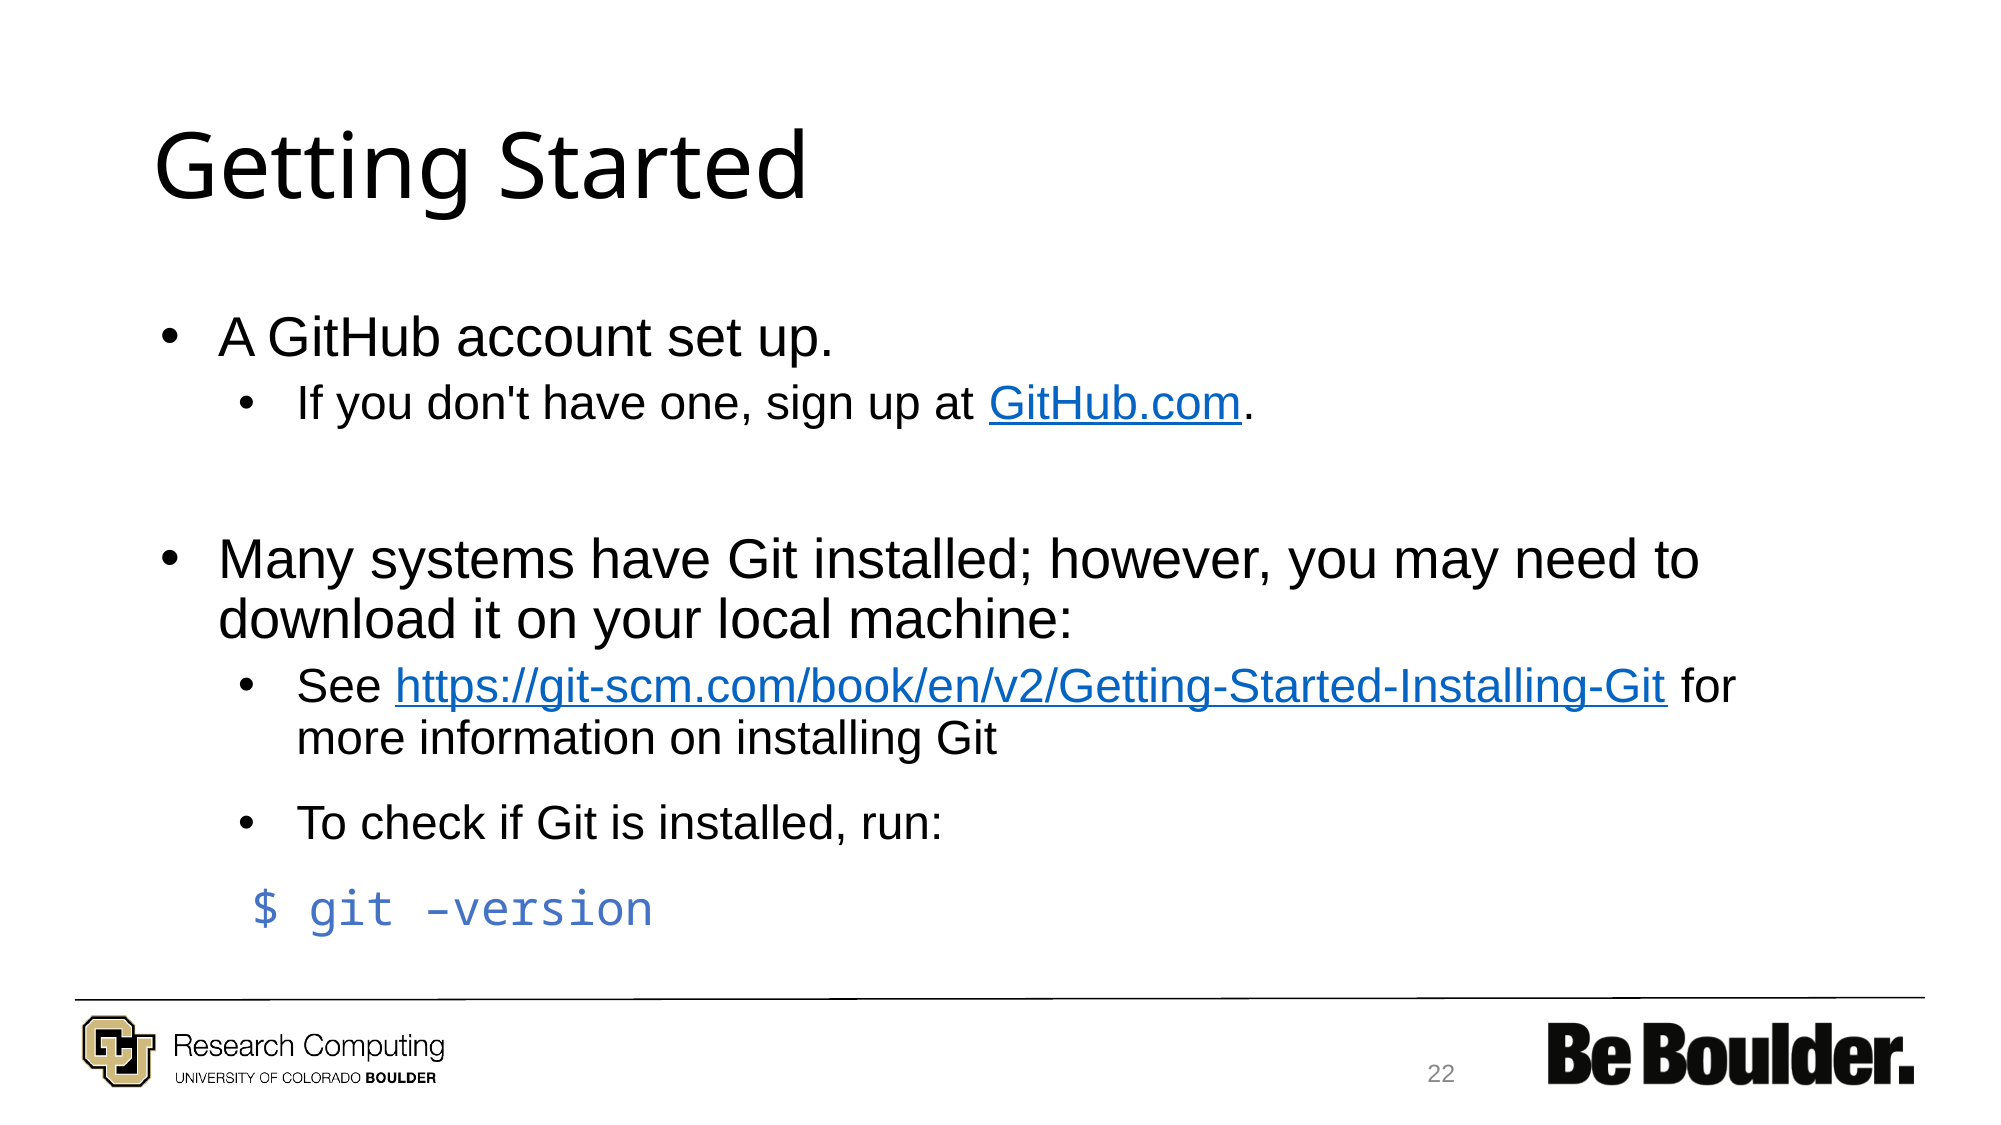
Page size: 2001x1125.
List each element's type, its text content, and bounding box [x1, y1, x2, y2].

title Getting Started [137, 59, 1863, 278]
picture [81, 1015, 444, 1088]
list A GitHub account set up. If you don't have one, sign up at GitHub.com. Many systems have Git installed; however, you may need to download it on your local machine: See https://git-scm.com/book/en/v2/Getting-Started-Installing-Git for more information on installing Git To check if Git is installed, run: $ git –version [125, 300, 1851, 947]
slide_number 22 [1412, 1042, 1525, 1103]
picture [1524, 1015, 1938, 1088]
